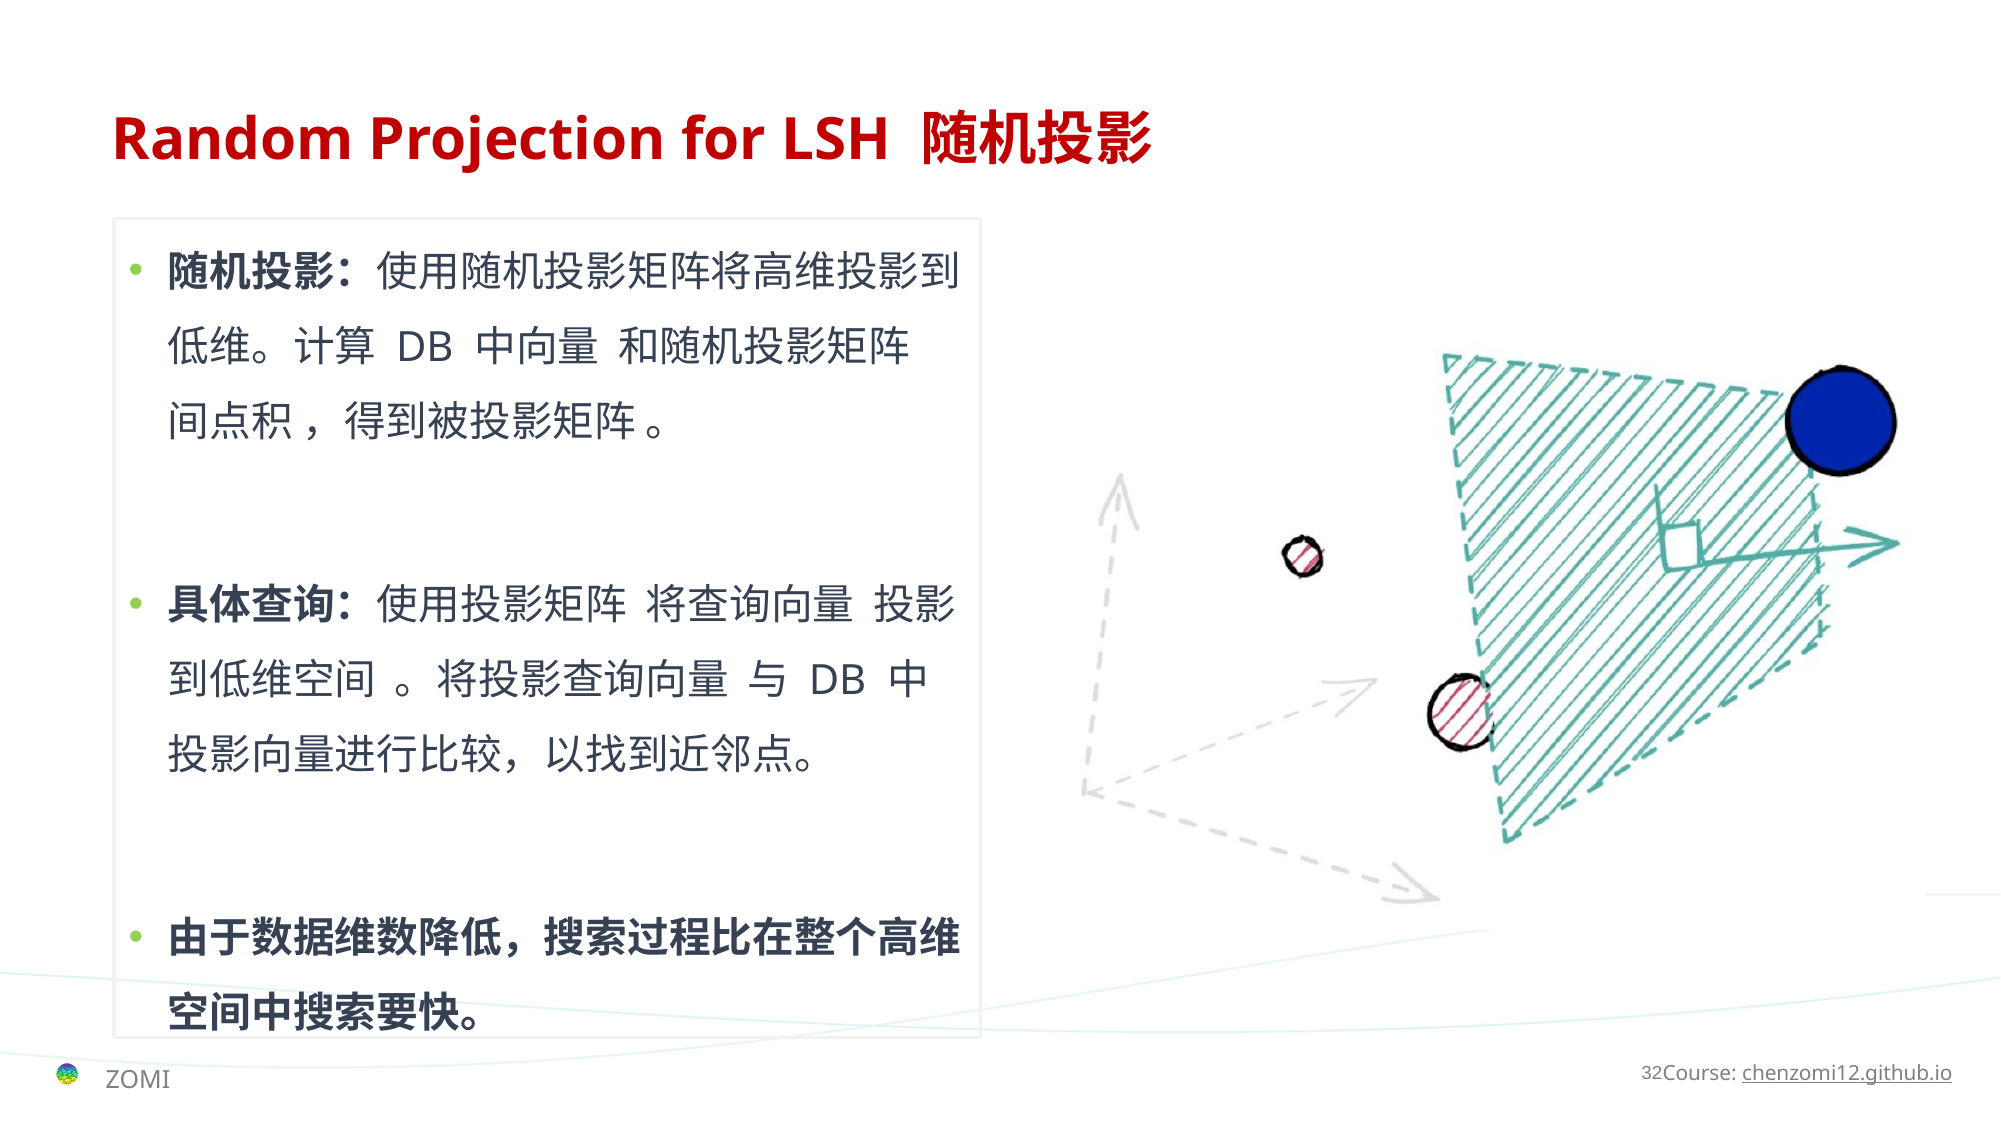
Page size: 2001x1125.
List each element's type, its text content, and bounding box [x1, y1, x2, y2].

title Random Projection for LSH 随机投影 [96, 87, 1896, 185]
picture [0, 0, 2001, 1125]
